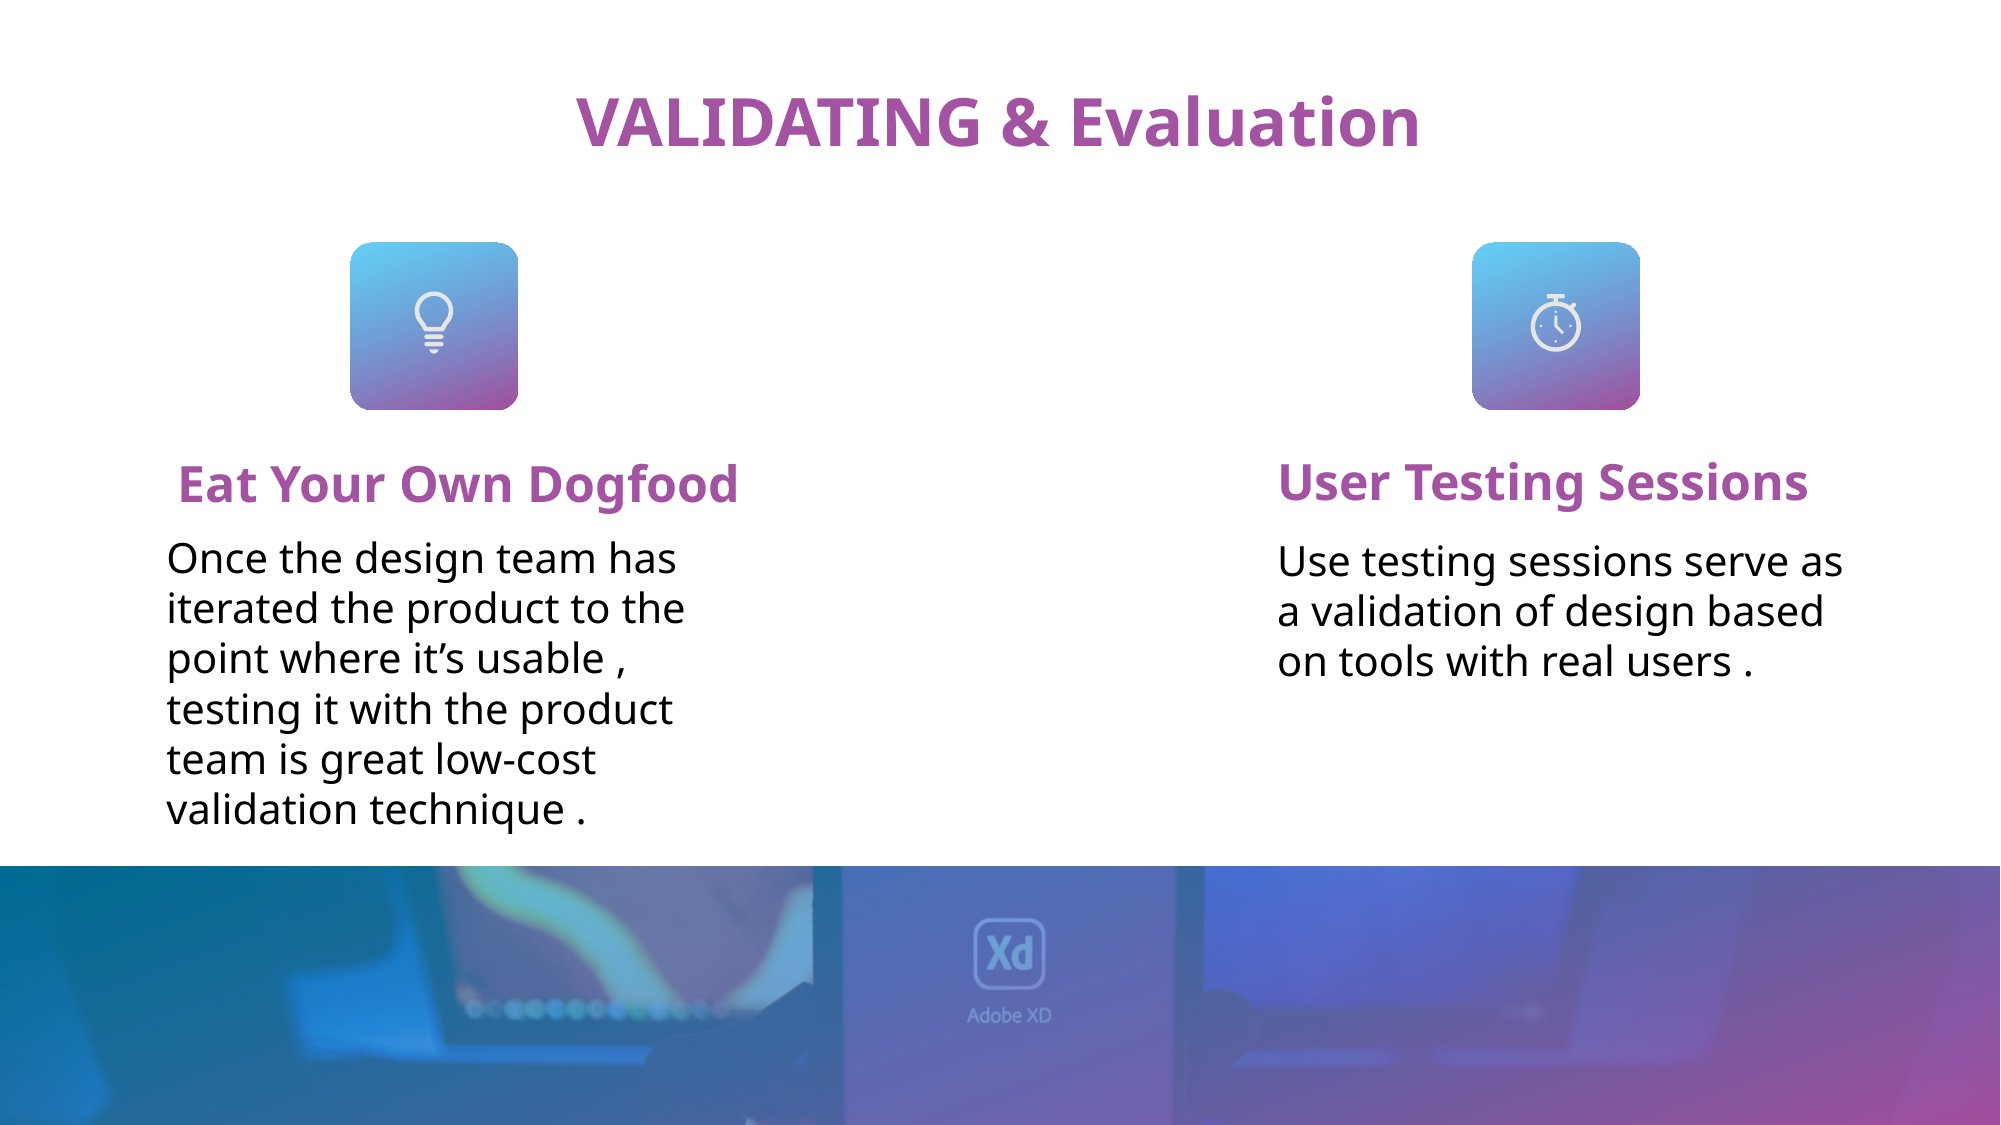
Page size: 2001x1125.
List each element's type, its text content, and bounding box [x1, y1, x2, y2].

text_box Eat Your Own Dogfood [163, 444, 955, 520]
text_box Once the design team has iterated the product to the point where it’s usable , testing it with the product team is great low-cost validation technique . [151, 524, 755, 840]
text_box [1472, 242, 1640, 410]
text_box Use testing sessions serve as a validation of design based on tools with real users . [1262, 527, 1866, 693]
text_box User Testing Sessions [1262, 442, 1911, 518]
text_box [414, 291, 454, 354]
title VALIDATING & Evaluation [137, 88, 1863, 277]
text_box [350, 242, 518, 410]
picture [0, 866, 2000, 1125]
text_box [1530, 294, 1581, 352]
